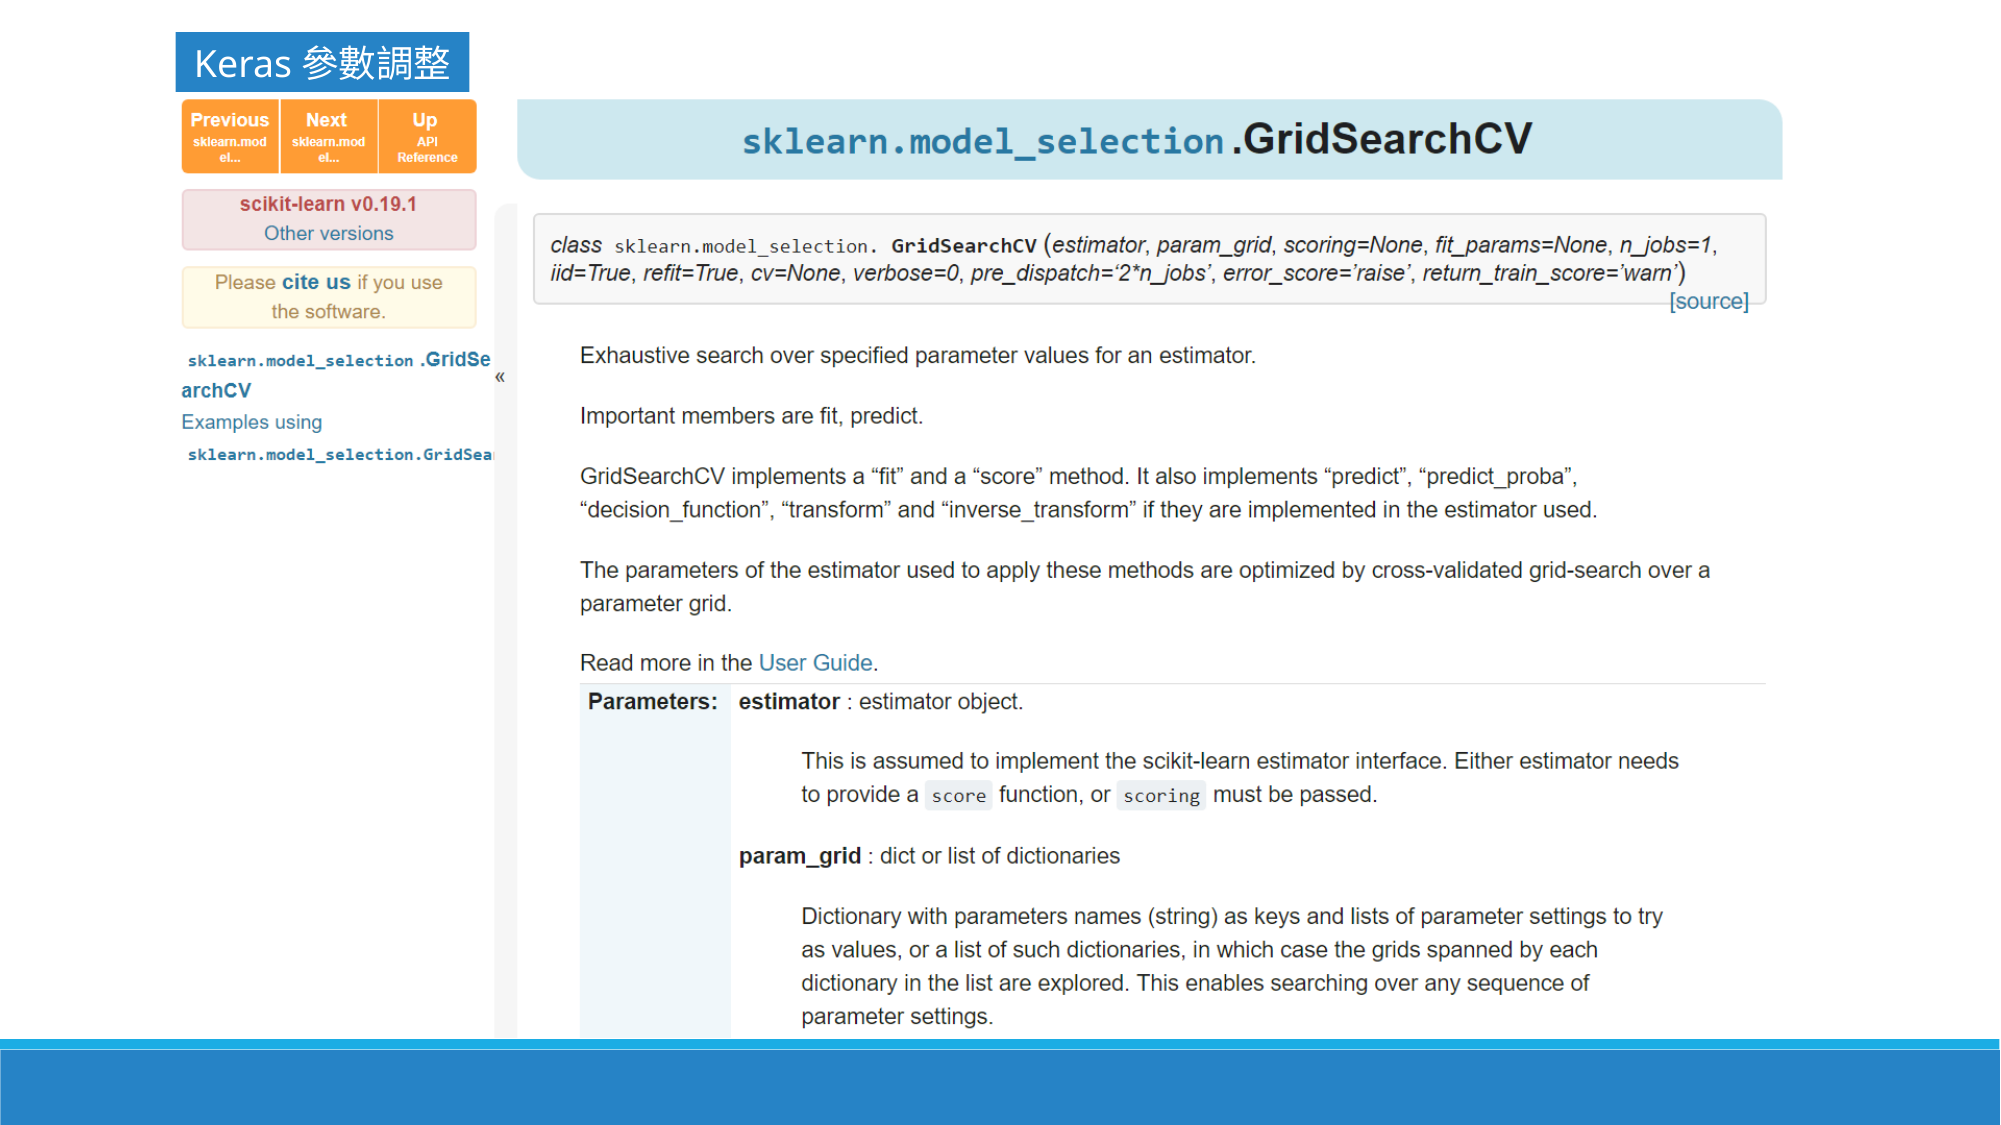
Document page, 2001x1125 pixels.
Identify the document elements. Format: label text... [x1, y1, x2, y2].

picture [175, 92, 1823, 1038]
text_box Keras參數調整 [175, 32, 470, 92]
